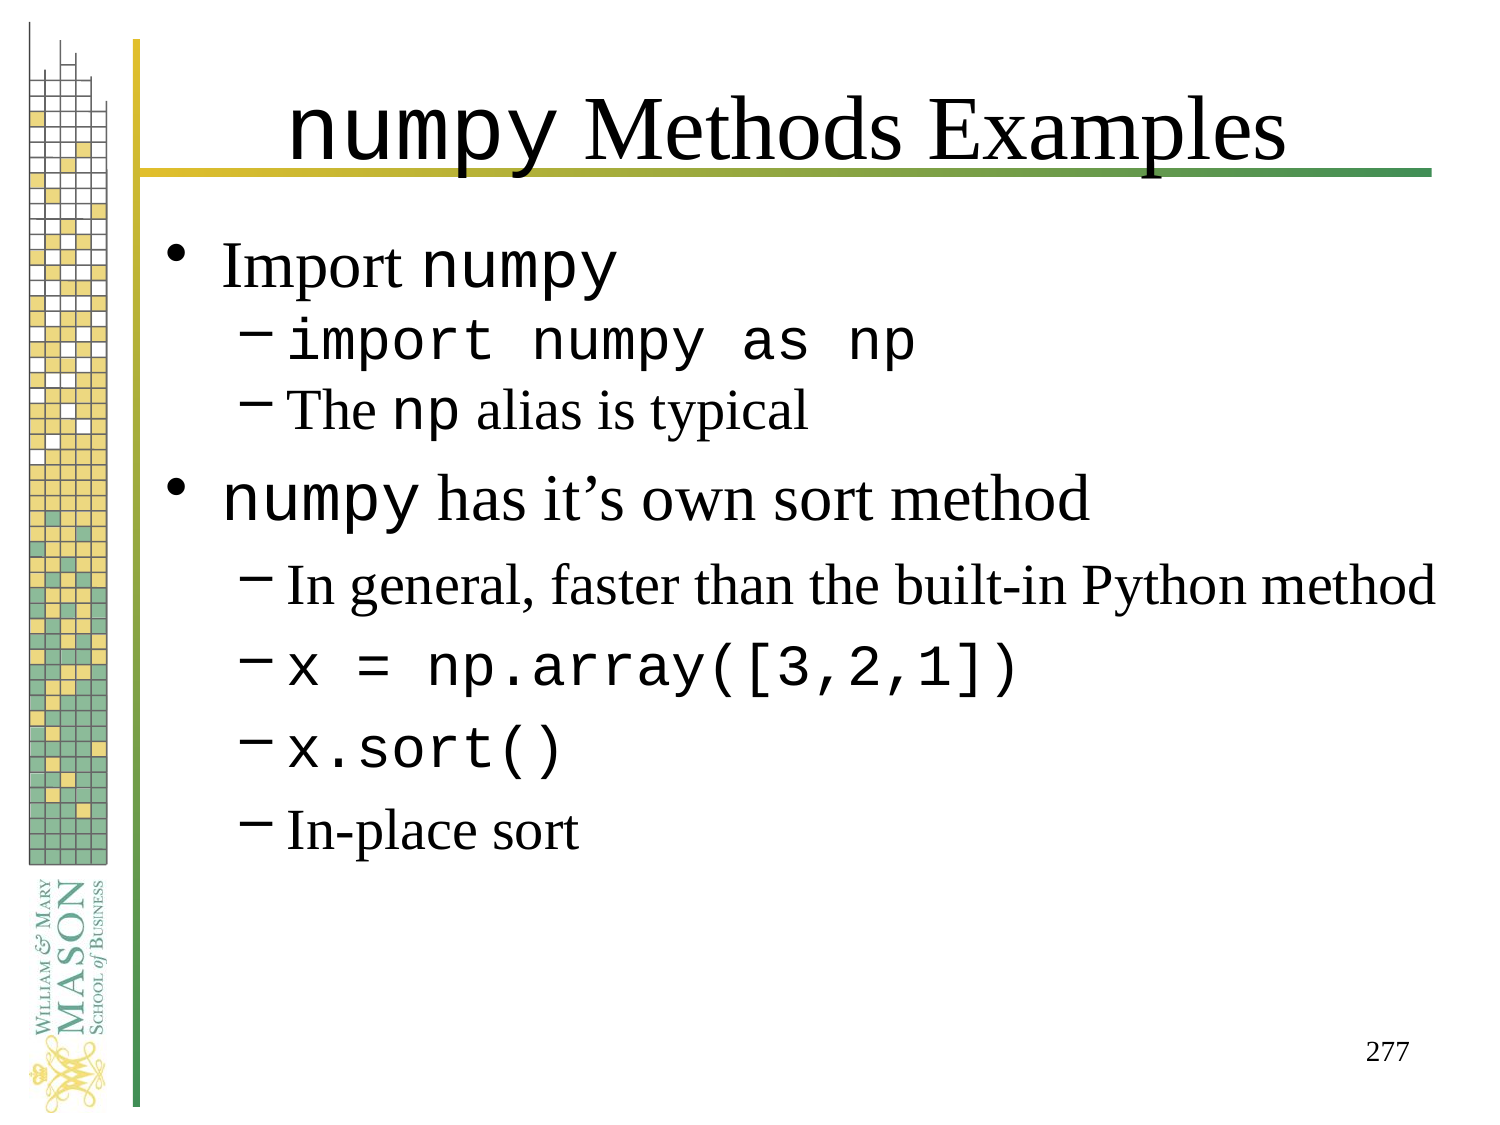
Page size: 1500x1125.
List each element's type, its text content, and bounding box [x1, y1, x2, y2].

title numpy Methods Examples [150, 45, 1425, 200]
title Naming Variables [29, 879, 107, 1113]
list Import numpy import numpy as np The np alias is typical numpy has it’s own sort method In general, faster than the built-in Python method x = np.array([3,2,1]) x.sort() In-place sort [150, 213, 1473, 1005]
slide_number 277 [1048, 1024, 1426, 1103]
